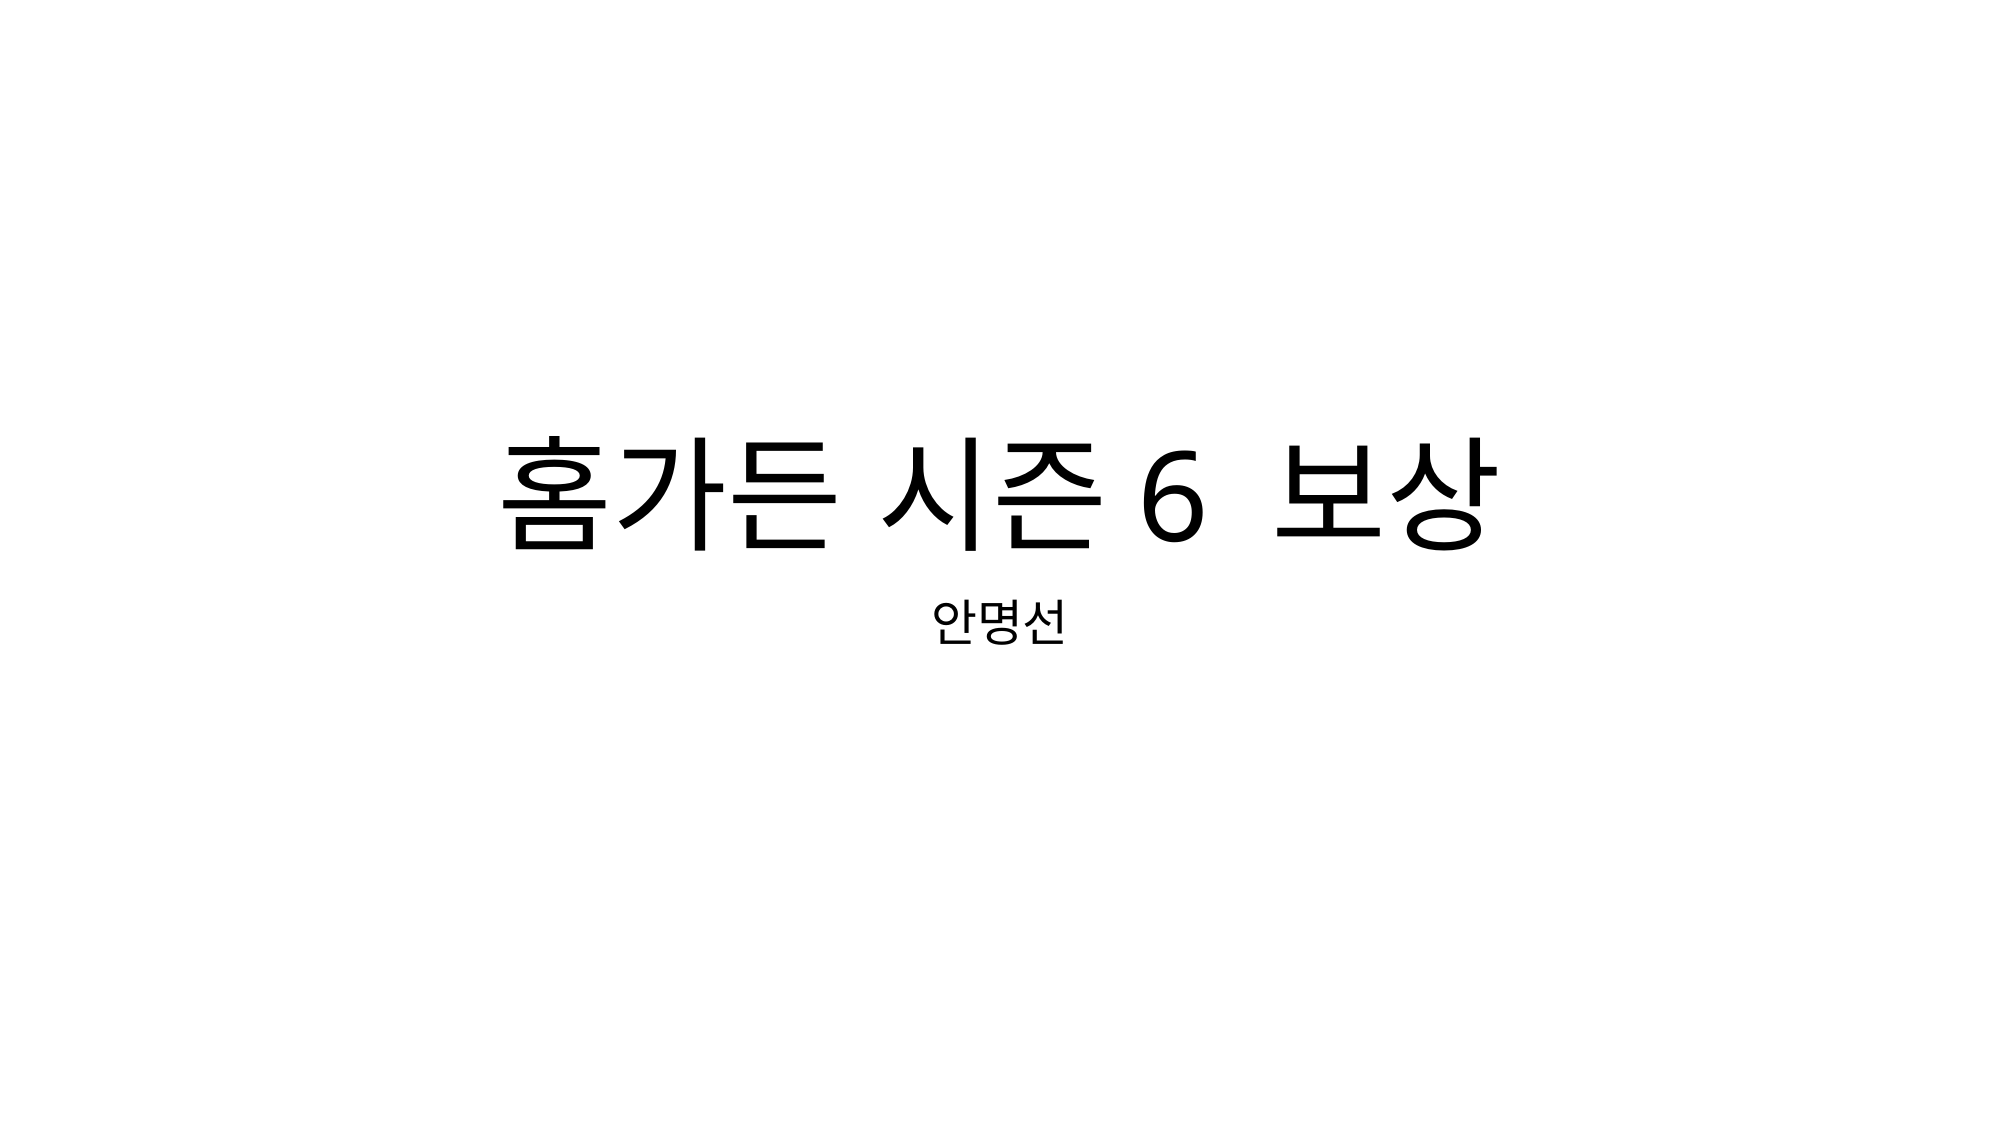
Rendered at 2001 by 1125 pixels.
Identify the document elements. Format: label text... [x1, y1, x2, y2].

subtitle 안명선 [249, 590, 1750, 863]
title 홈가든 시즌6 보상 [249, 184, 1750, 576]
